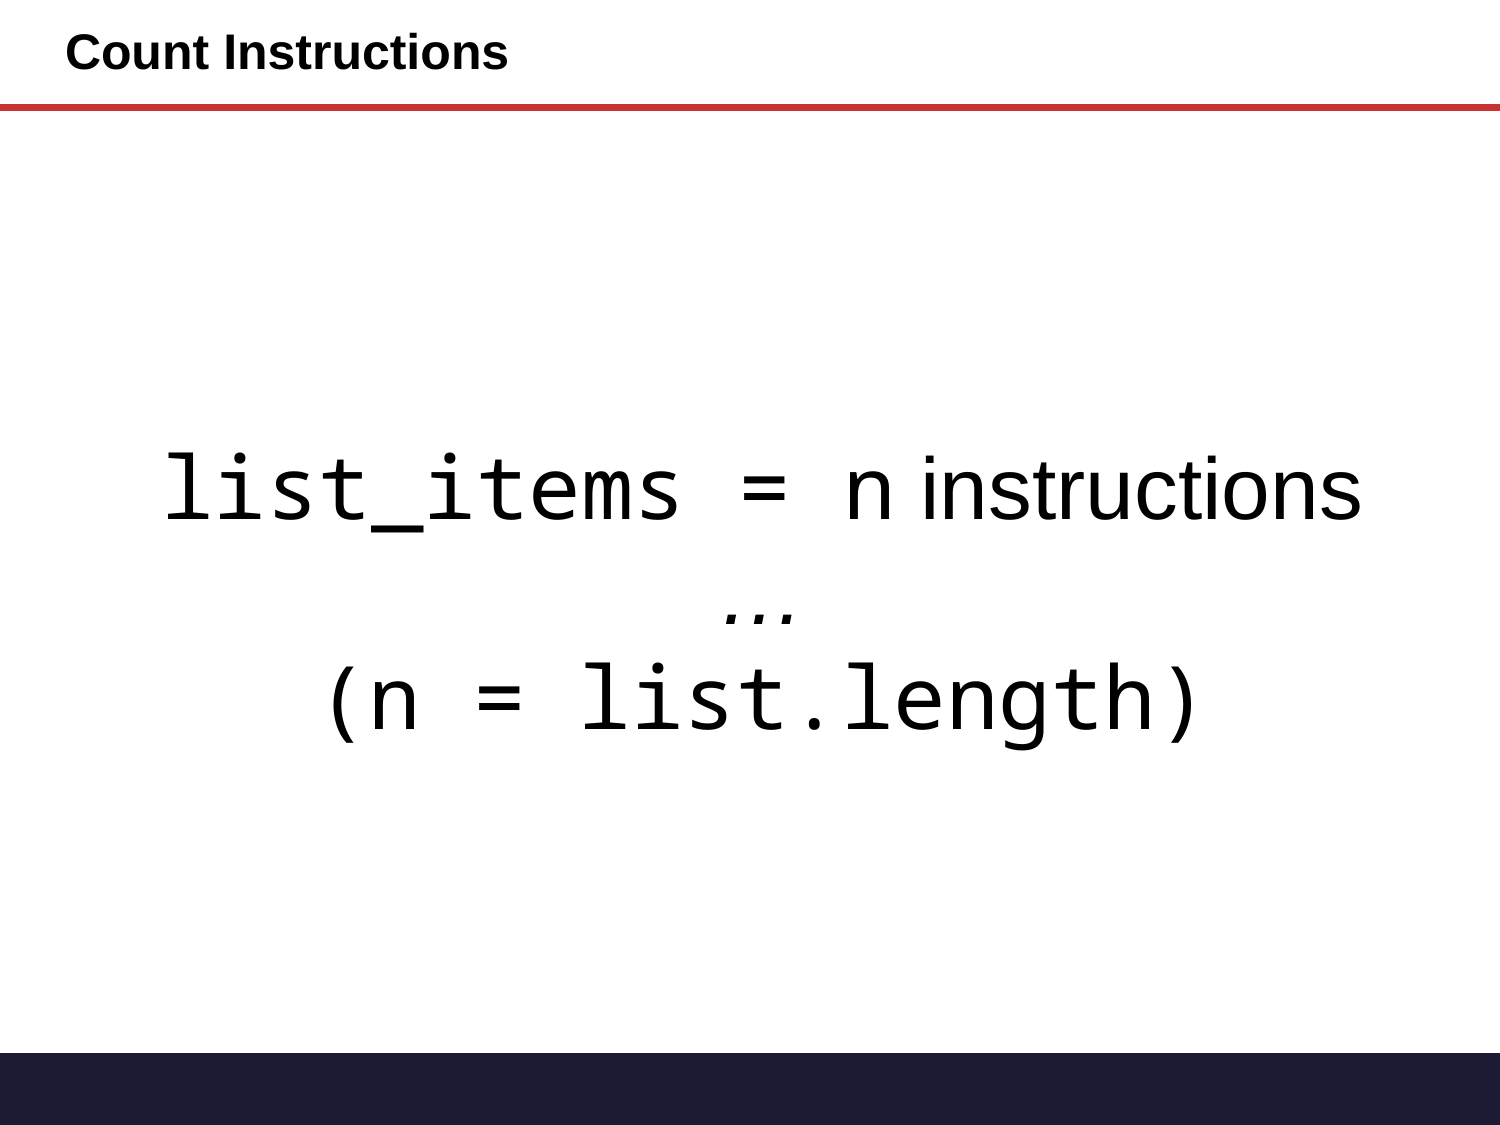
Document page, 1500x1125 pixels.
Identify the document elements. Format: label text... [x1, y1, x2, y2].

text_box list_items = n instructions … (n = list.length) [49, 424, 1475, 755]
title Count Instructions [50, 0, 1425, 108]
